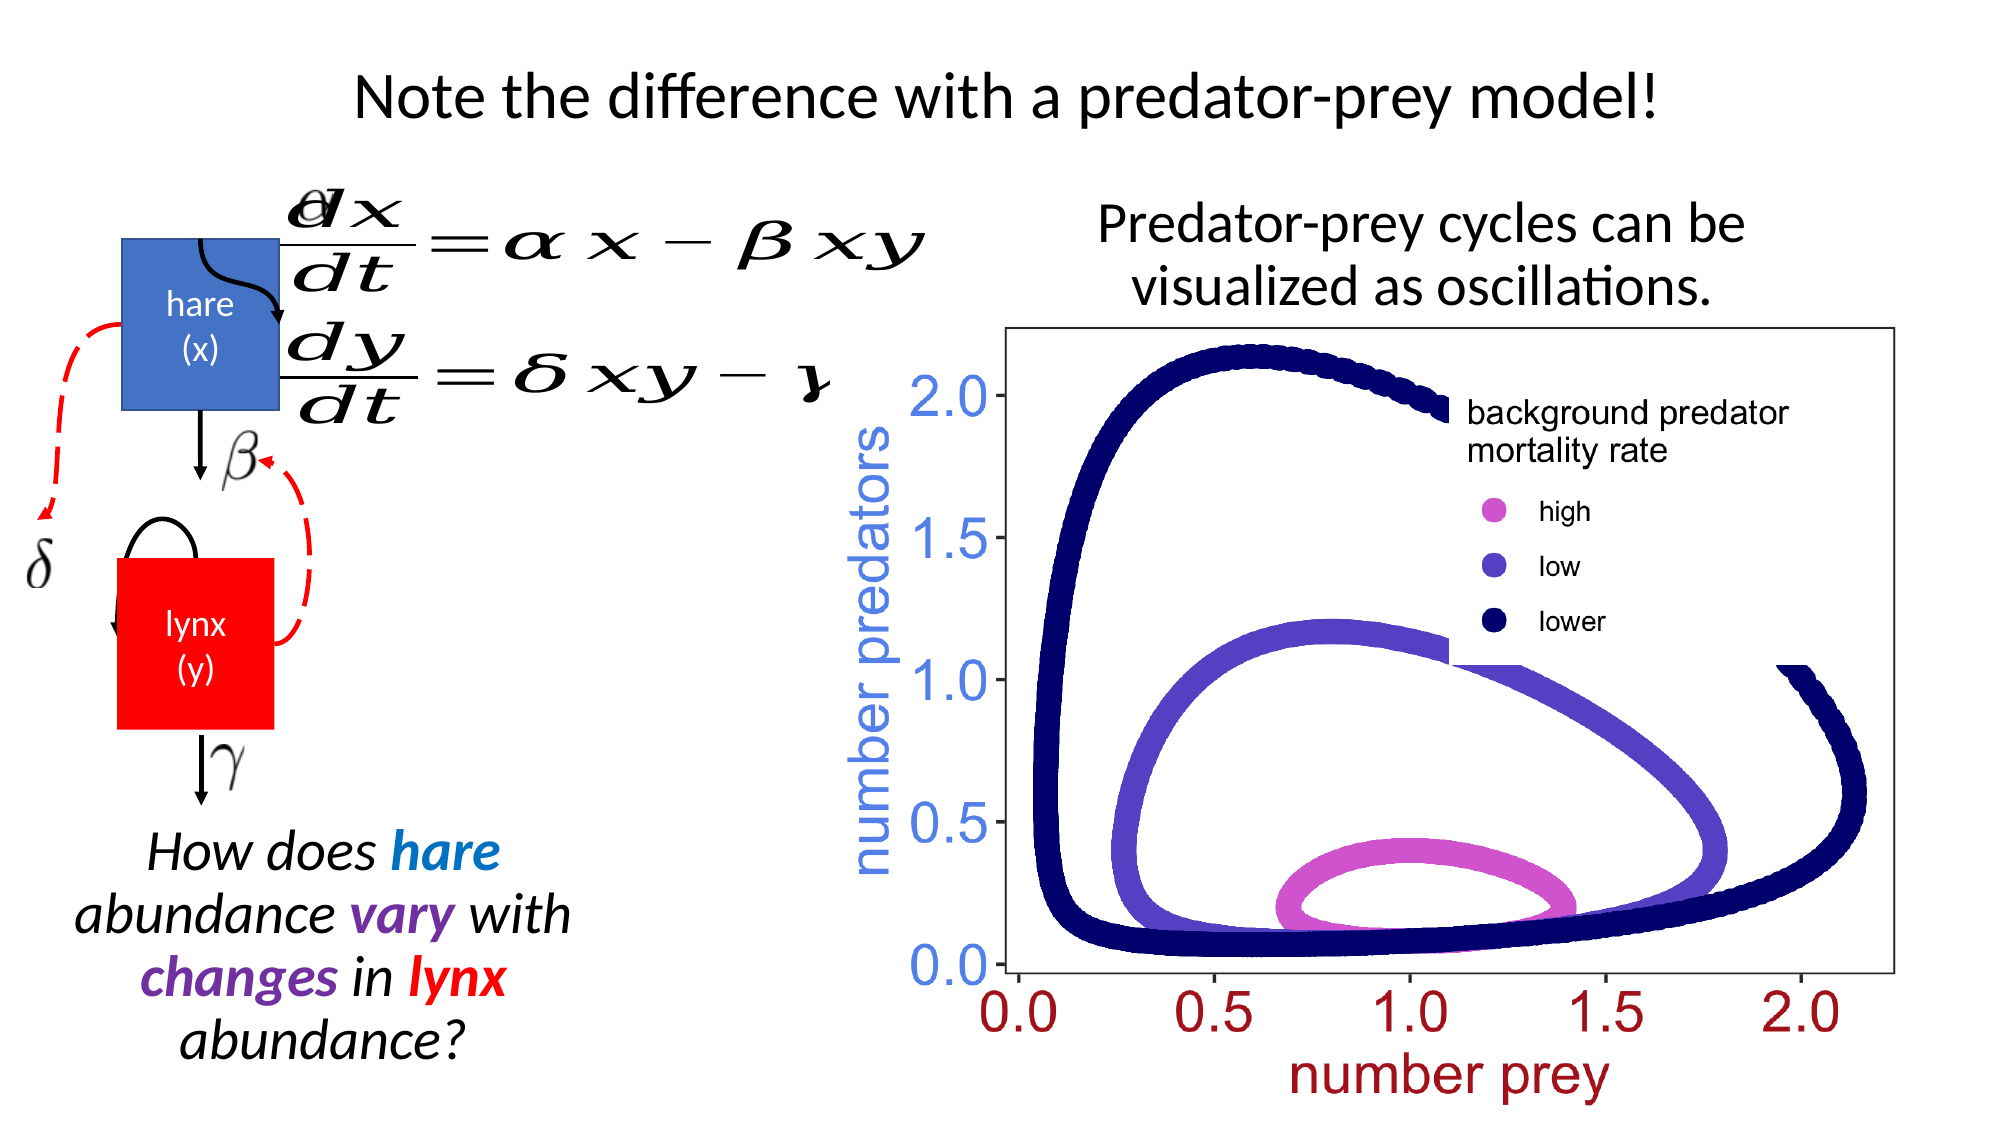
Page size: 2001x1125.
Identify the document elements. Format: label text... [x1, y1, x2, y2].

text_box Note the difference with a predator-prey model! [104, 44, 1912, 139]
text_box Predator-prey cycles can be visualized as oscillations. [1069, 194, 1776, 310]
text_box How does hare abundance vary with changes in lynx abundance? [56, 805, 591, 1087]
picture [830, 310, 1912, 1122]
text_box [26, 183, 341, 806]
